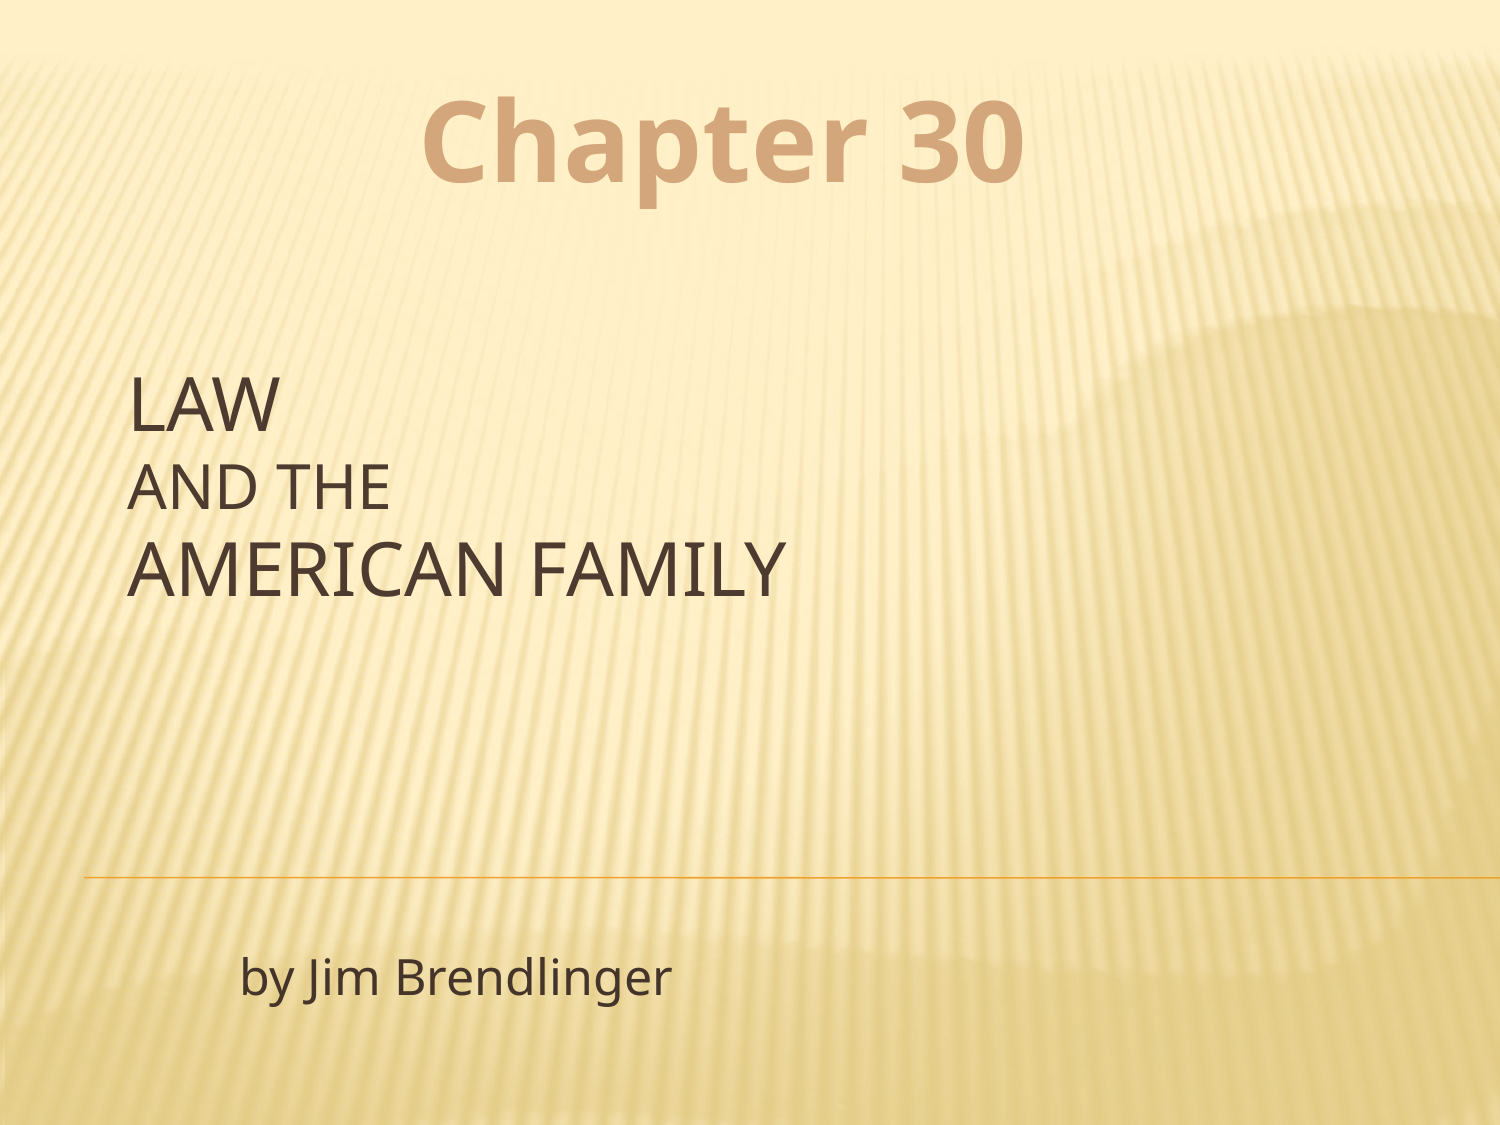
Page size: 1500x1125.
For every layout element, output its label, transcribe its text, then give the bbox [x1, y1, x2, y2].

title Law and the American Family [112, 349, 1375, 650]
subtitle by Jim Brendlinger [225, 725, 1275, 1013]
text_box Chapter 30 [403, 62, 1043, 213]
